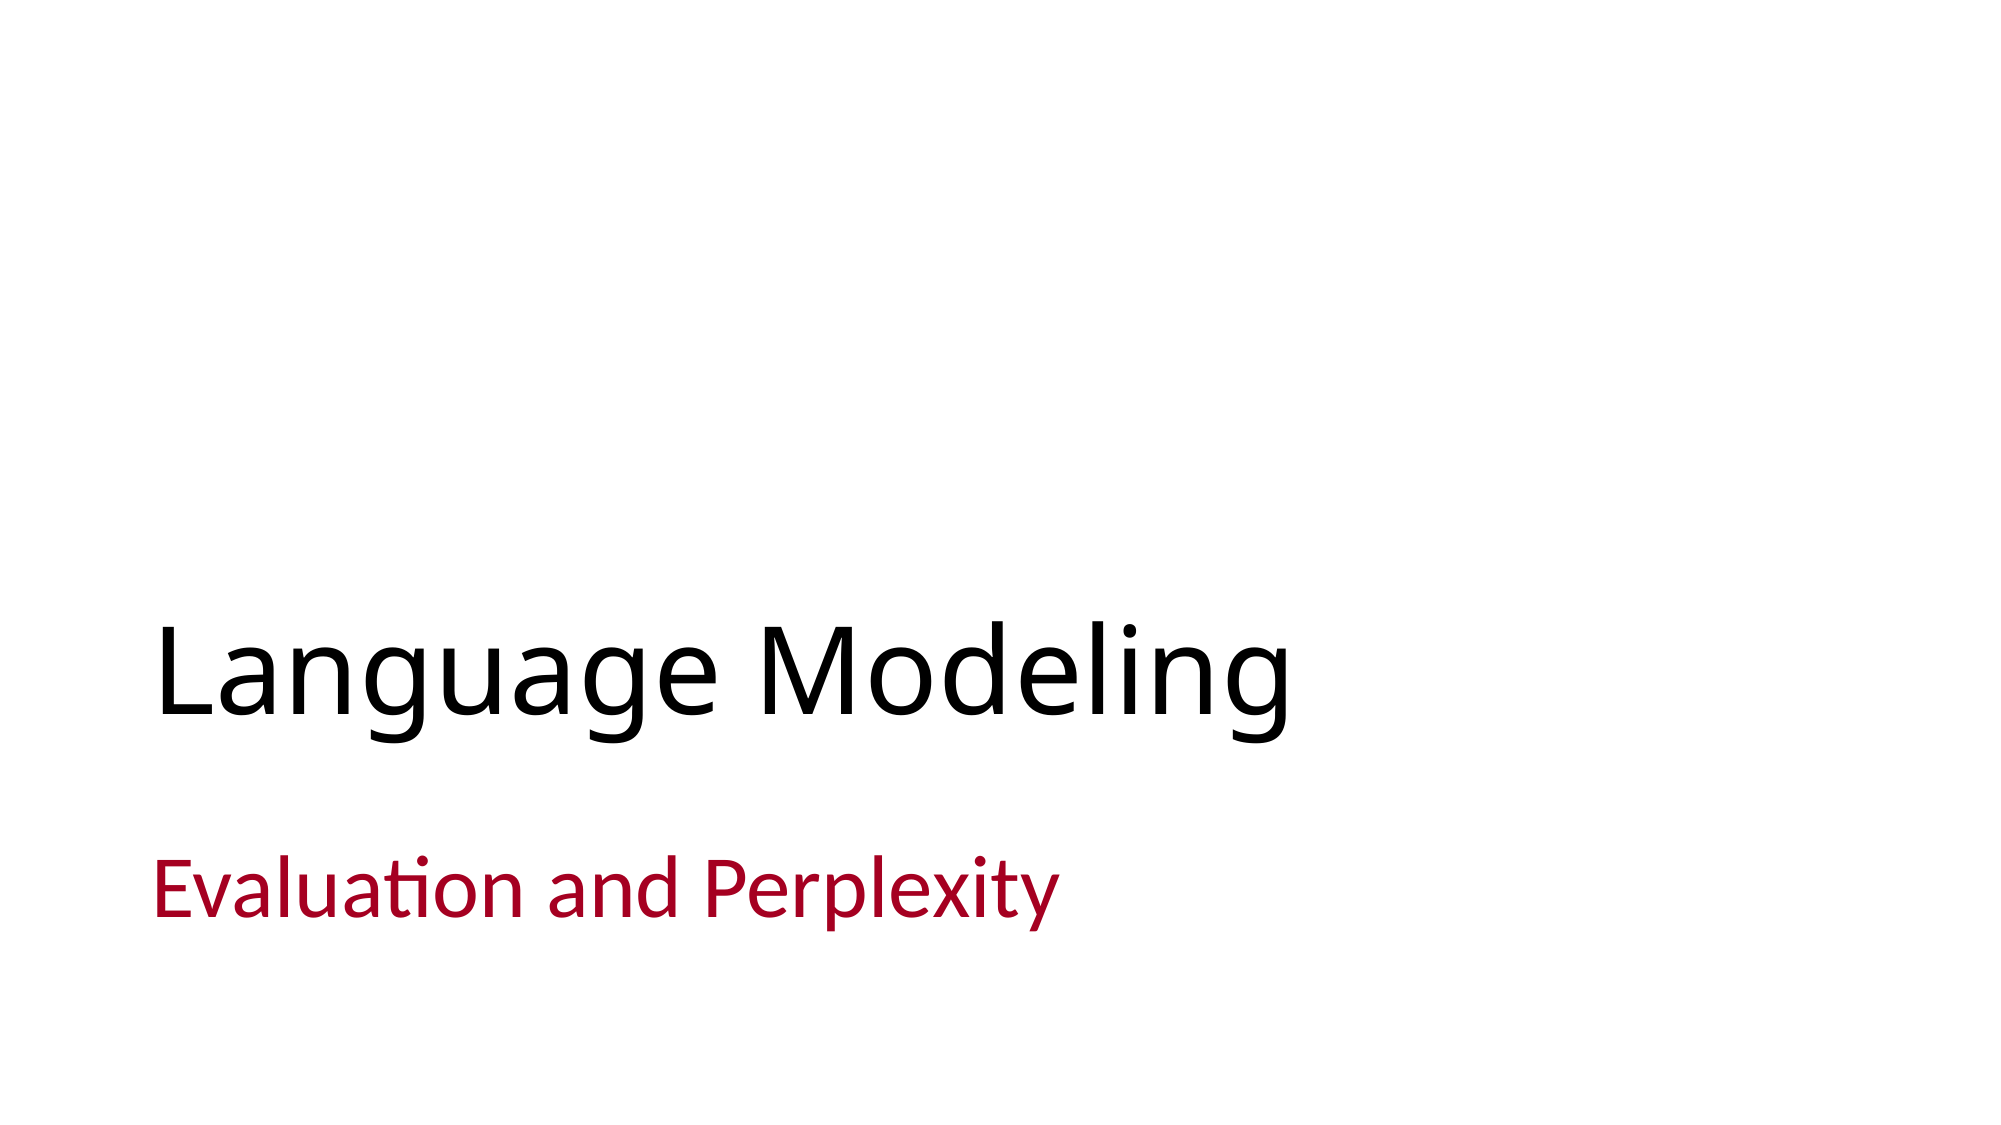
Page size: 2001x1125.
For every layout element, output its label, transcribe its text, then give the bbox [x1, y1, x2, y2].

title Language Modeling [136, 280, 1862, 749]
list Evaluation and Perplexity [136, 752, 1862, 999]
